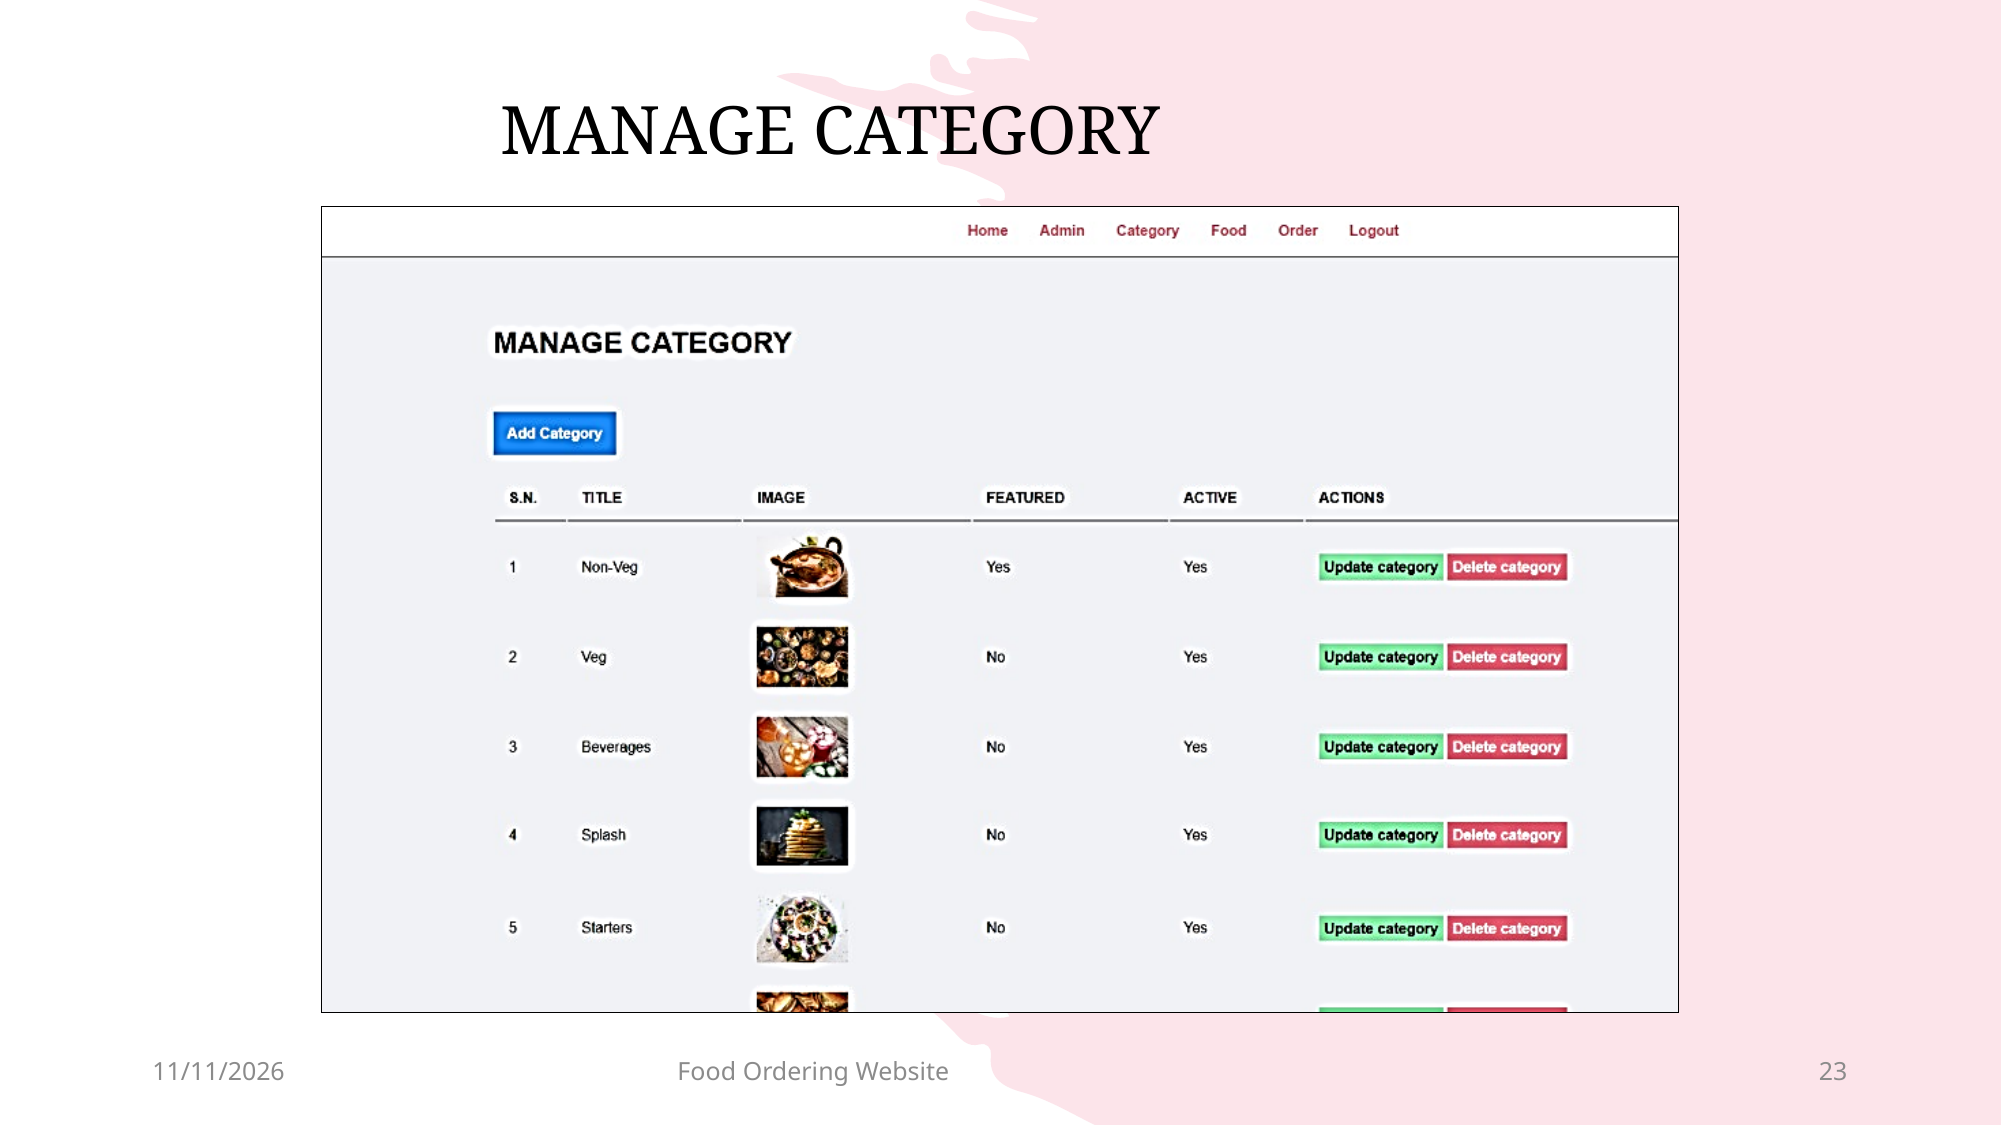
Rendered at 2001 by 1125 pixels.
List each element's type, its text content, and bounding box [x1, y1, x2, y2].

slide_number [137, 1042, 588, 1103]
title MANAGE CATEGORY [485, 60, 1638, 177]
picture [321, 206, 1679, 1013]
footer Food Ordering Website [662, 1042, 1338, 1103]
slide_number 23 [1412, 1042, 1863, 1103]
